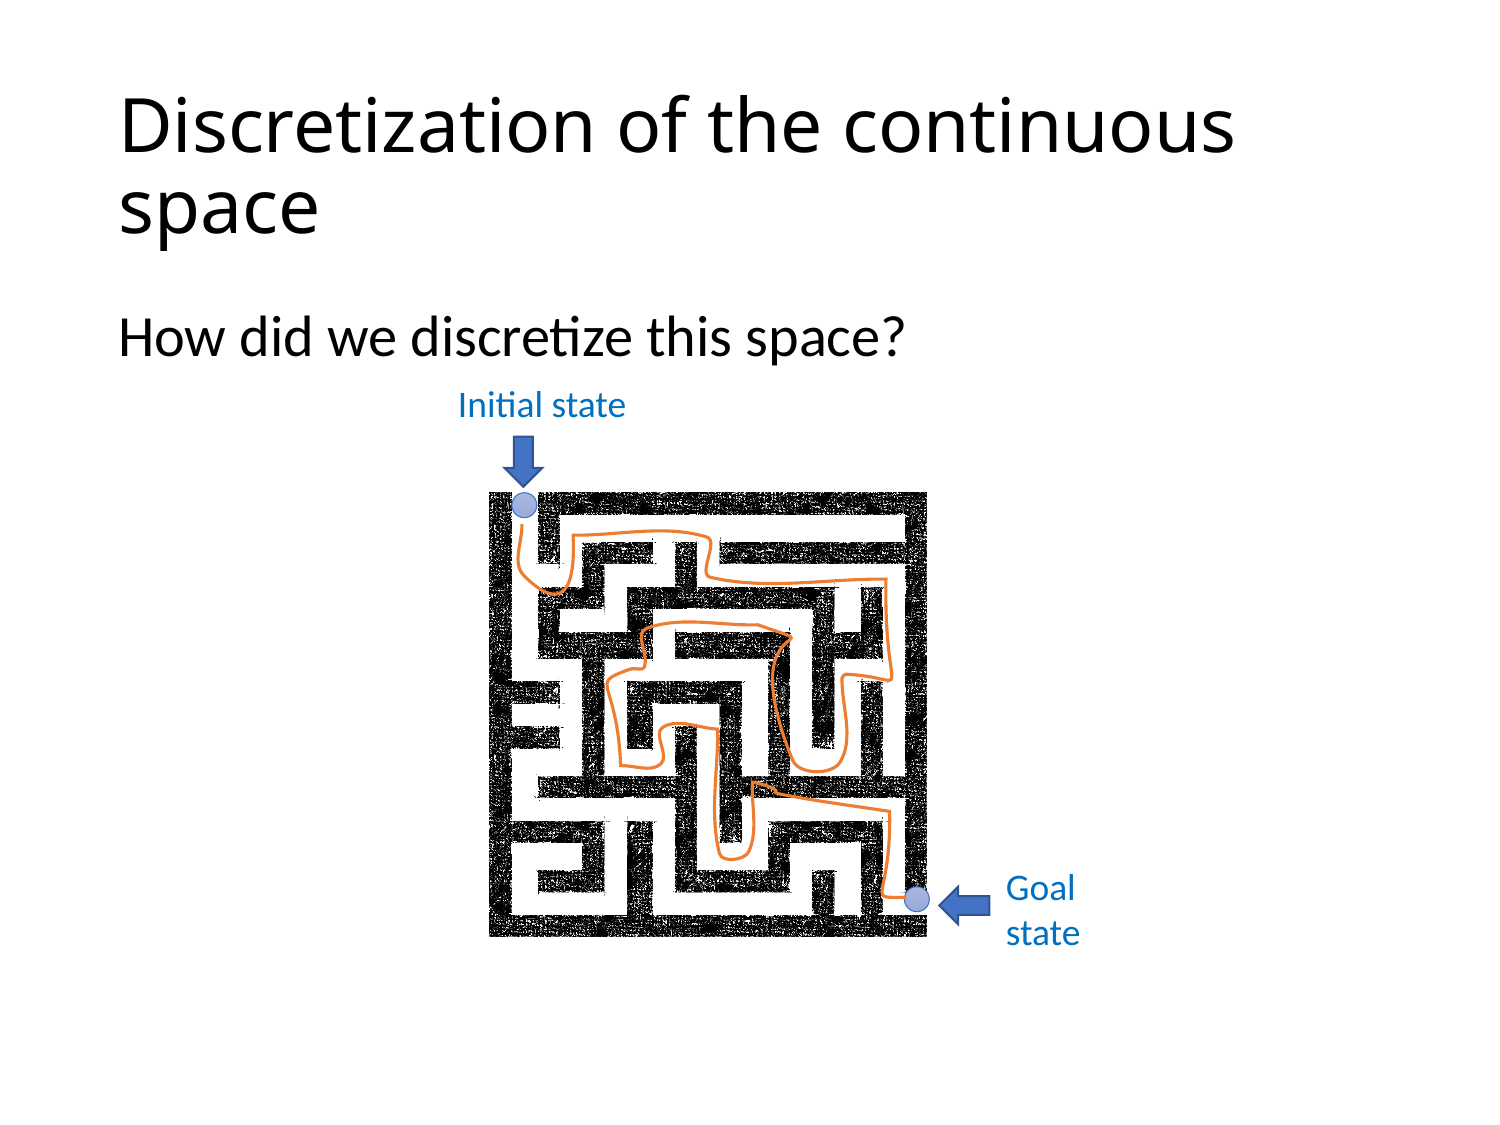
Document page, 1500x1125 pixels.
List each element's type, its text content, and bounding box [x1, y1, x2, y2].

text_box [502, 435, 545, 489]
text_box Goal state [991, 855, 1100, 961]
title Discretization of the continuous space [103, 59, 1397, 278]
text_box [937, 884, 991, 927]
text_box Initial state [420, 372, 664, 433]
list How did we discretize this space? [103, 298, 1397, 1013]
picture [489, 492, 927, 937]
